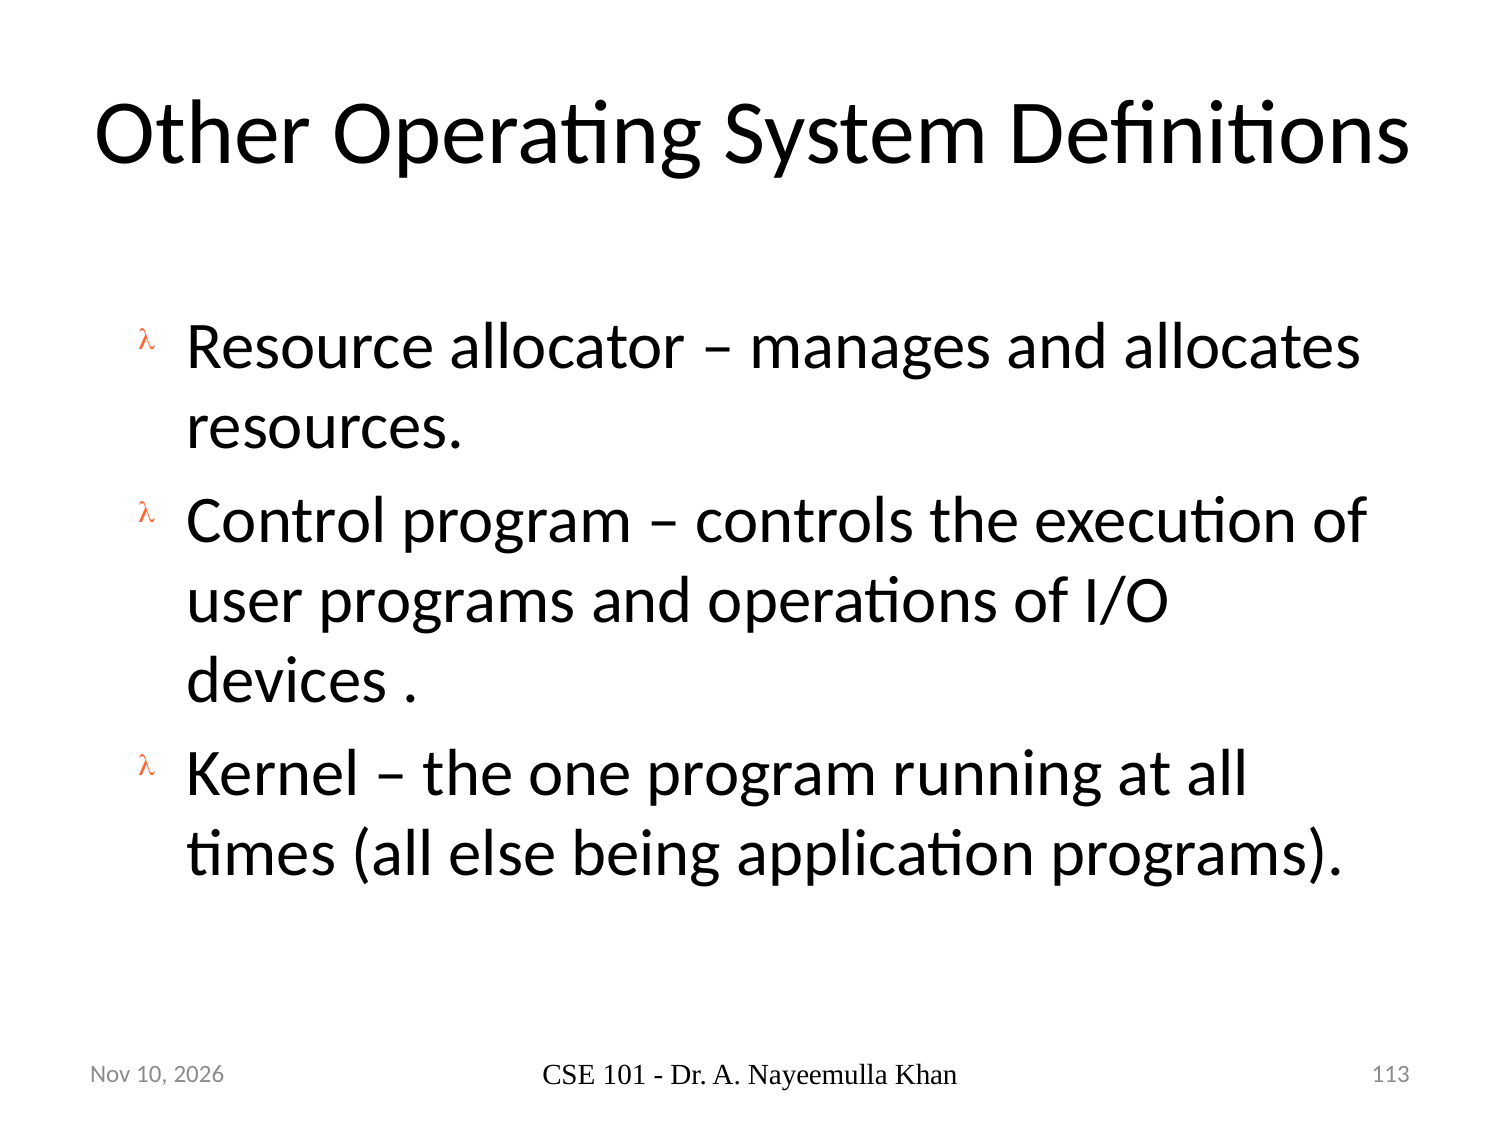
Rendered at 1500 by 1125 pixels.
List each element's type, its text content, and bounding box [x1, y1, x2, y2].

slide_number 113 [1074, 1042, 1425, 1103]
title Other Operating System Definitions [78, 34, 1429, 222]
slide_number 17-Jul-17 [75, 1042, 425, 1103]
list Resource allocator – manages and allocates resources. Control program – controls the execution of user programs and operations of I/O devices . Kernel – the one program running at all times (all else being application programs). [107, 294, 1425, 1038]
footer CSE 101 - Dr. A. Nayeemulla Khan [512, 1042, 988, 1103]
